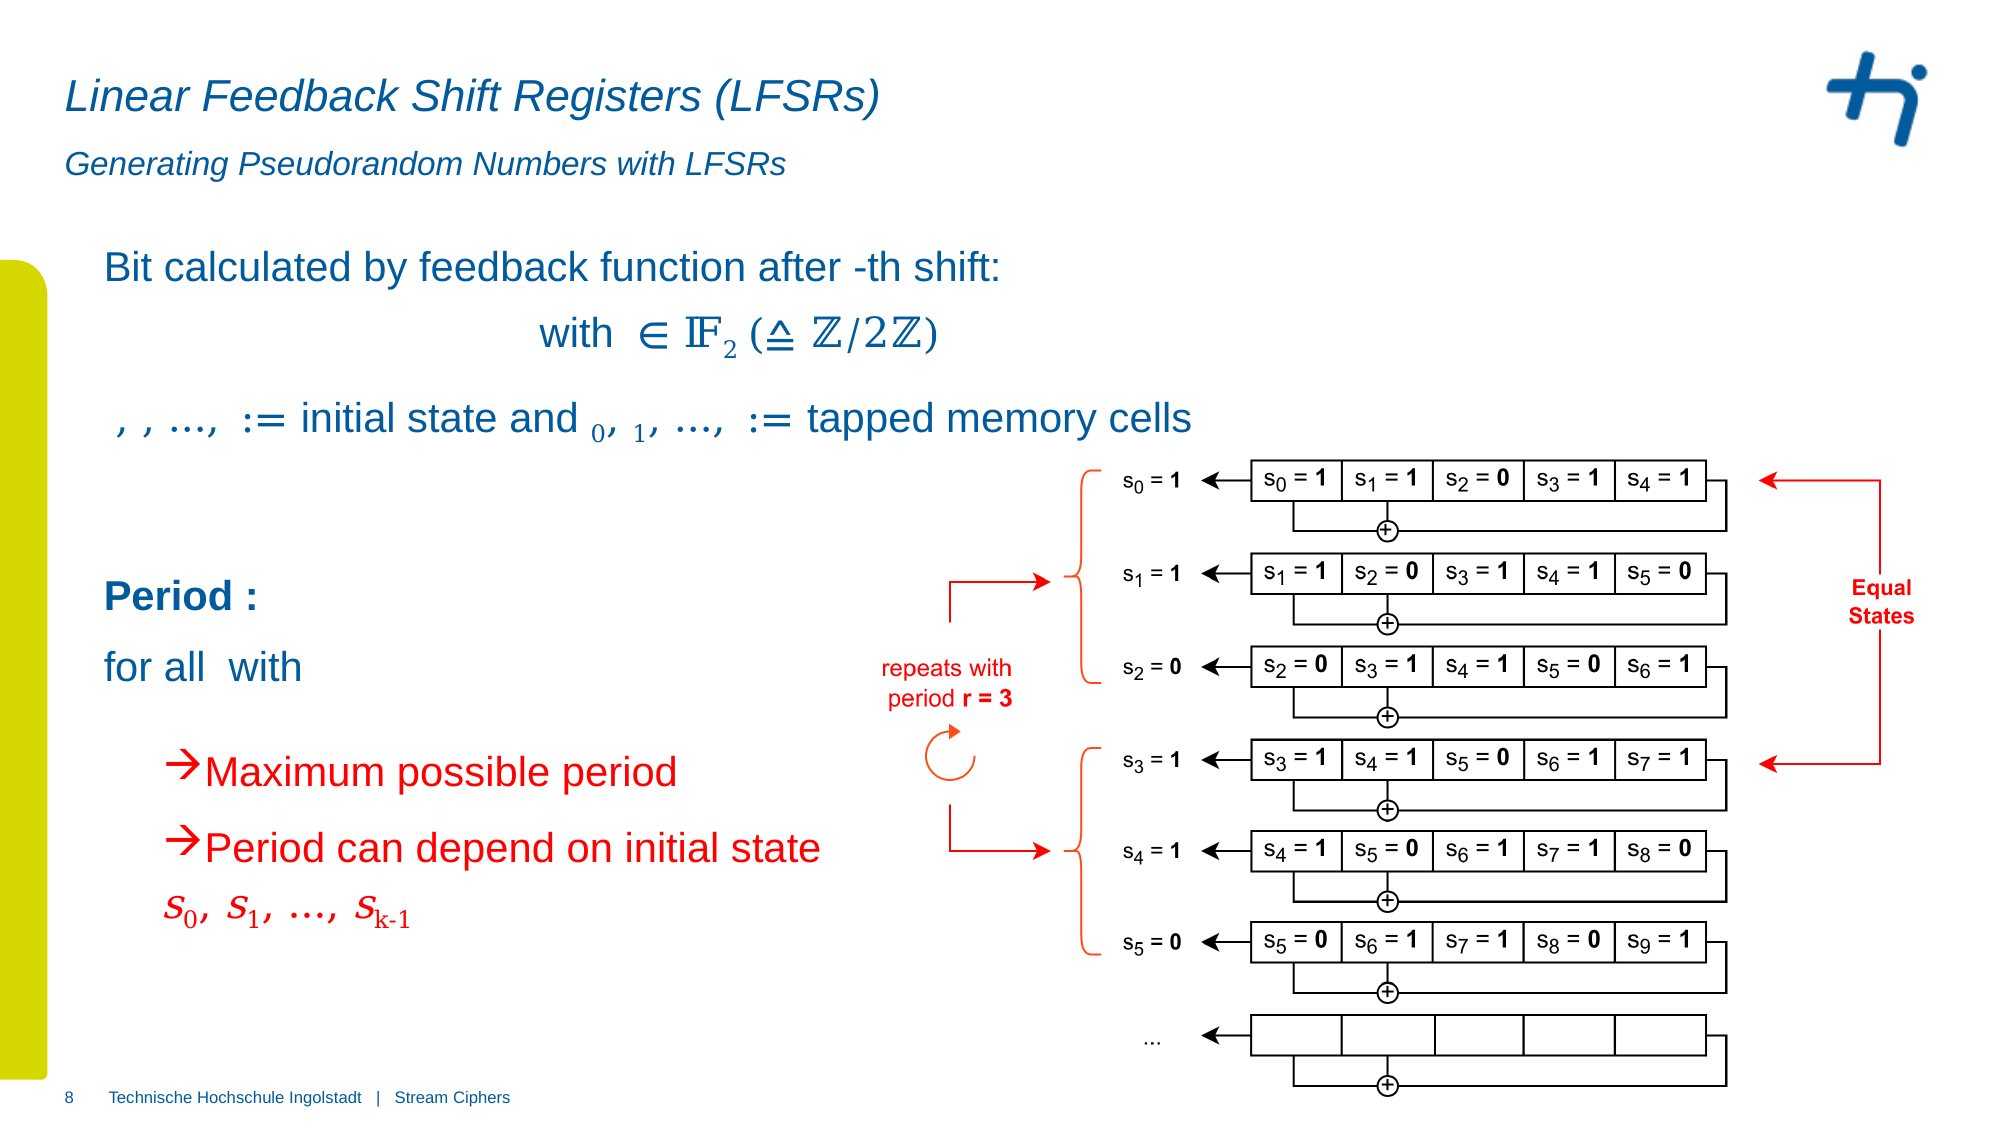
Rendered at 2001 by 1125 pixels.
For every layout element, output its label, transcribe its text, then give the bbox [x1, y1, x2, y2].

title Linear Feedback Shift Registers (LFSRs) [64, 66, 1665, 121]
picture [866, 457, 1918, 1105]
subtitle Generating Pseudorandom Numbers with LFSRs [64, 122, 1665, 179]
slide_number 8 [64, 1087, 107, 1122]
